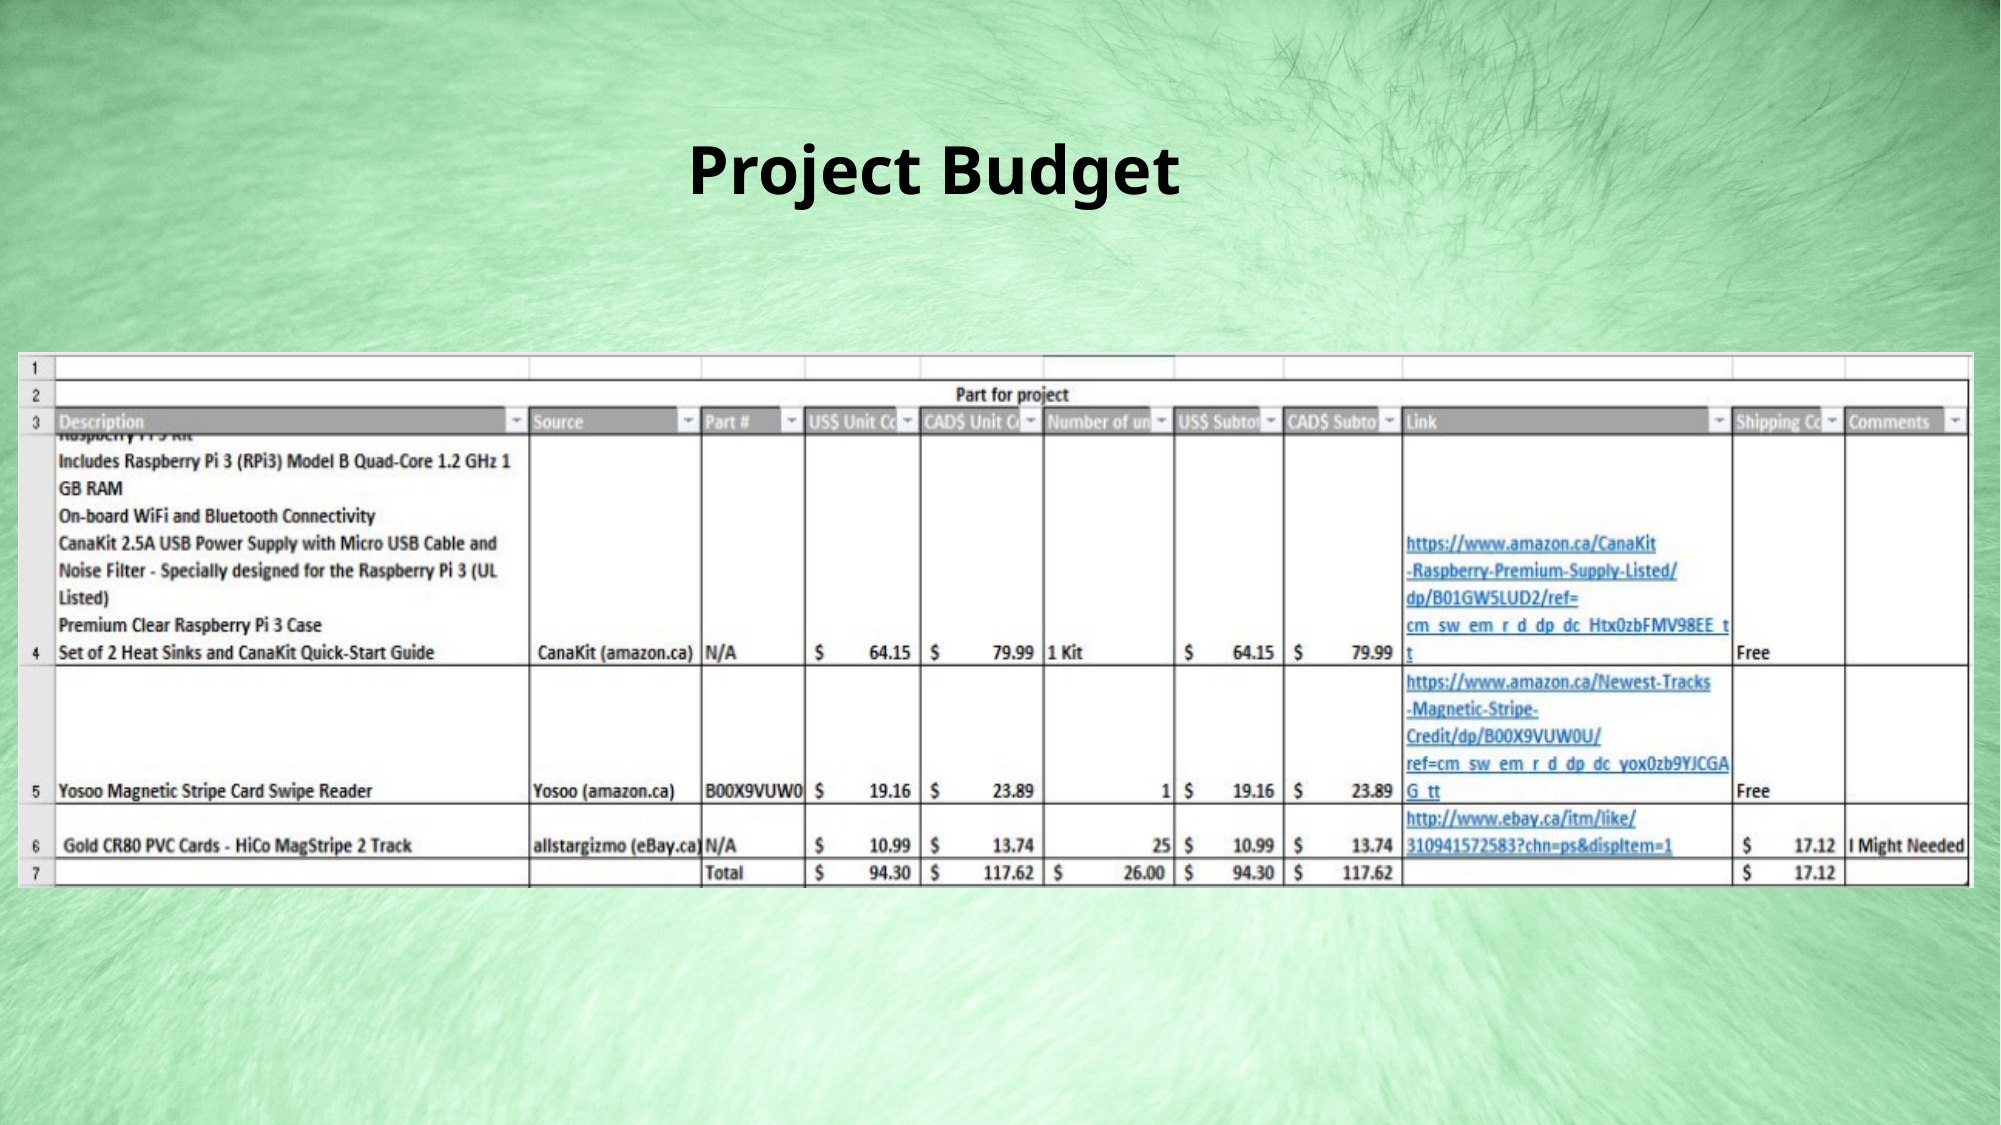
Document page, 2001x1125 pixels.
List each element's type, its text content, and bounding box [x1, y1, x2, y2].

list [18, 352, 1974, 888]
title Project Budget [478, 111, 1392, 234]
